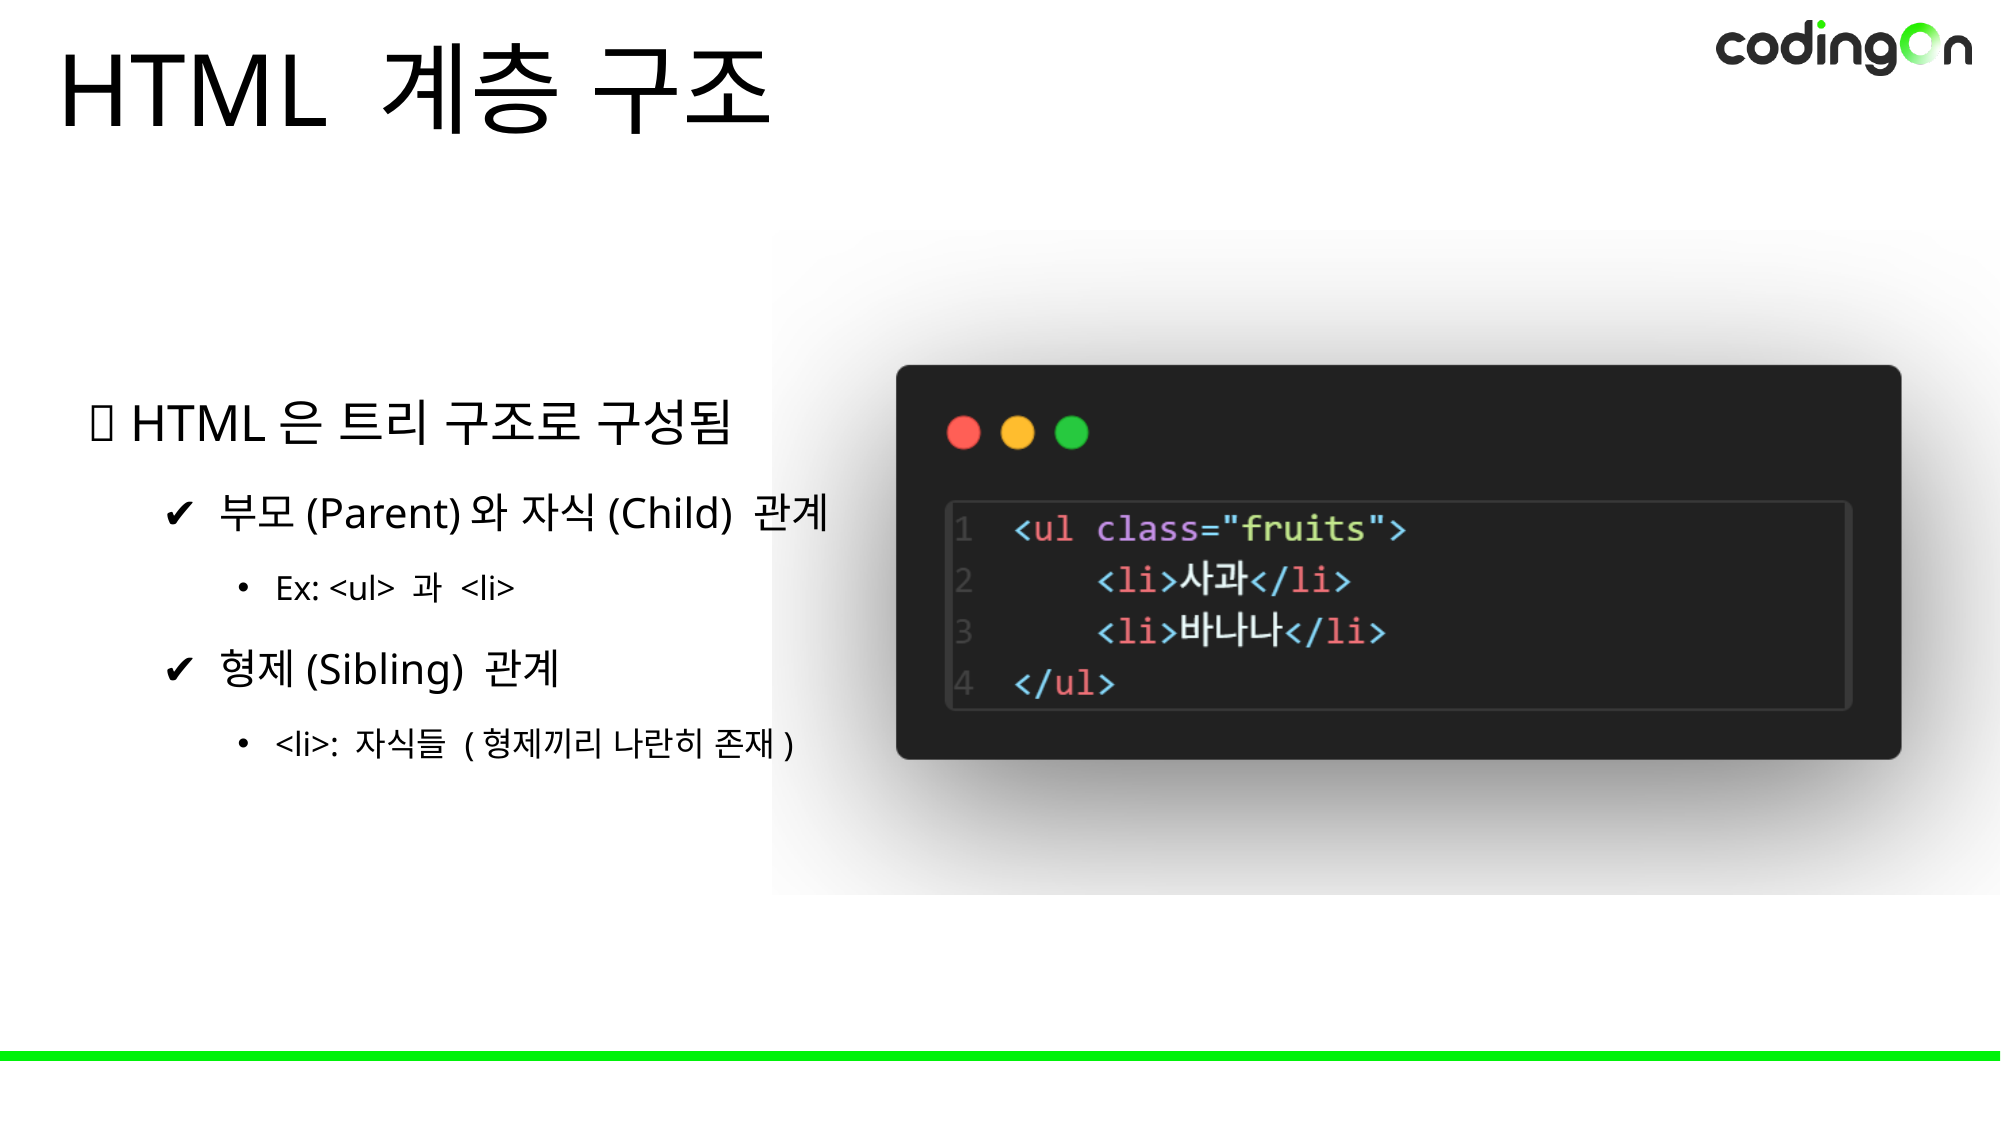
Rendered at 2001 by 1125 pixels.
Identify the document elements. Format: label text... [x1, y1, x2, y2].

text_box 💡 HTML은 트리 구조로 구성됨 ✔️ 부모(Parent)와 자식(Child) 관계 Ex: <ul> 과 <li> ✔️ 형제(Sibling) 관계 <li>: 자식들 (형제끼리 나란히 존재) [72, 331, 772, 794]
picture [1767, 20, 1972, 76]
title HTML 계층 구조 [41, 0, 1767, 188]
picture [772, 230, 2000, 895]
